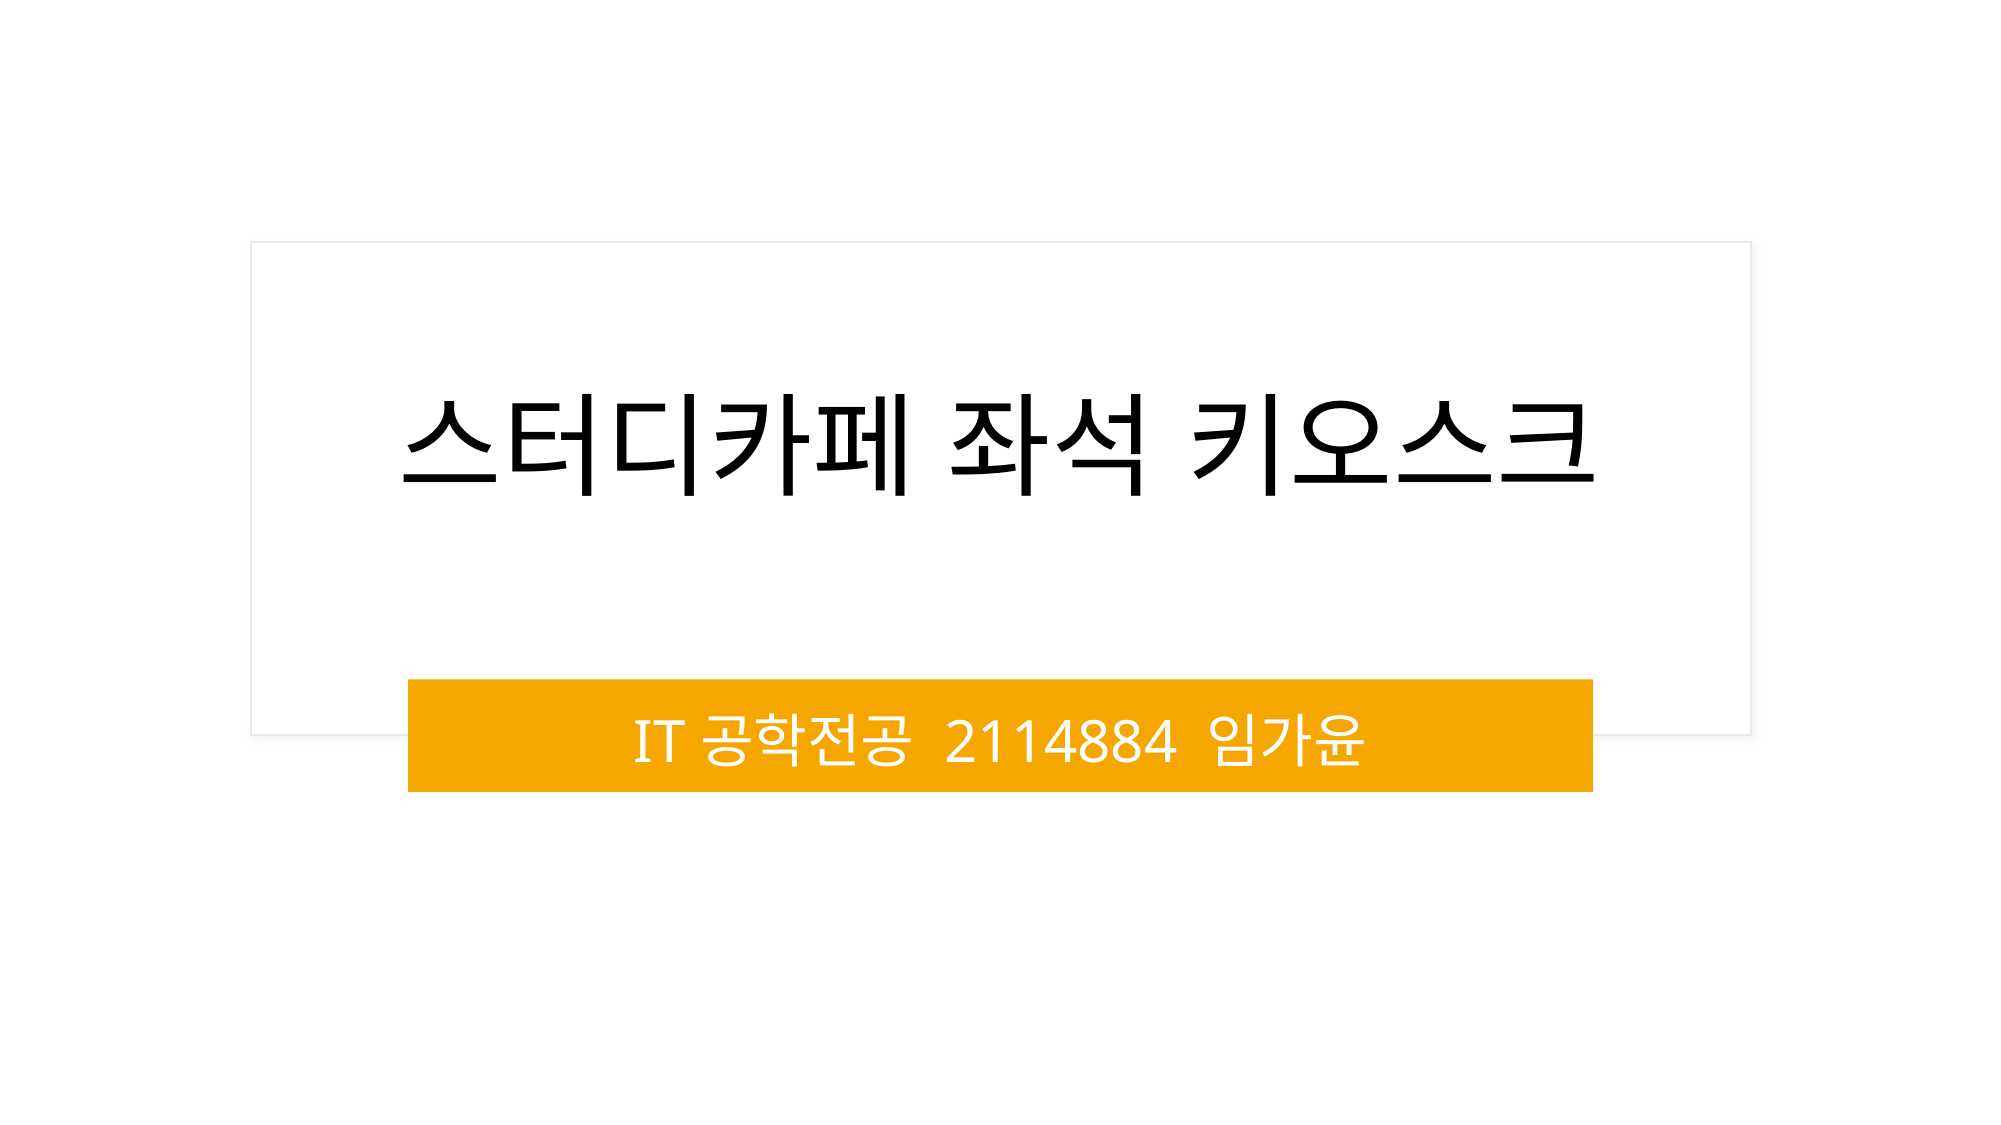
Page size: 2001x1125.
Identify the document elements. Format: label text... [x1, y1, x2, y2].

subtitle IT공학전공 2114884 임가윤 [408, 679, 1593, 792]
title 스터디카페 좌석 키오스크 [295, 273, 1704, 630]
